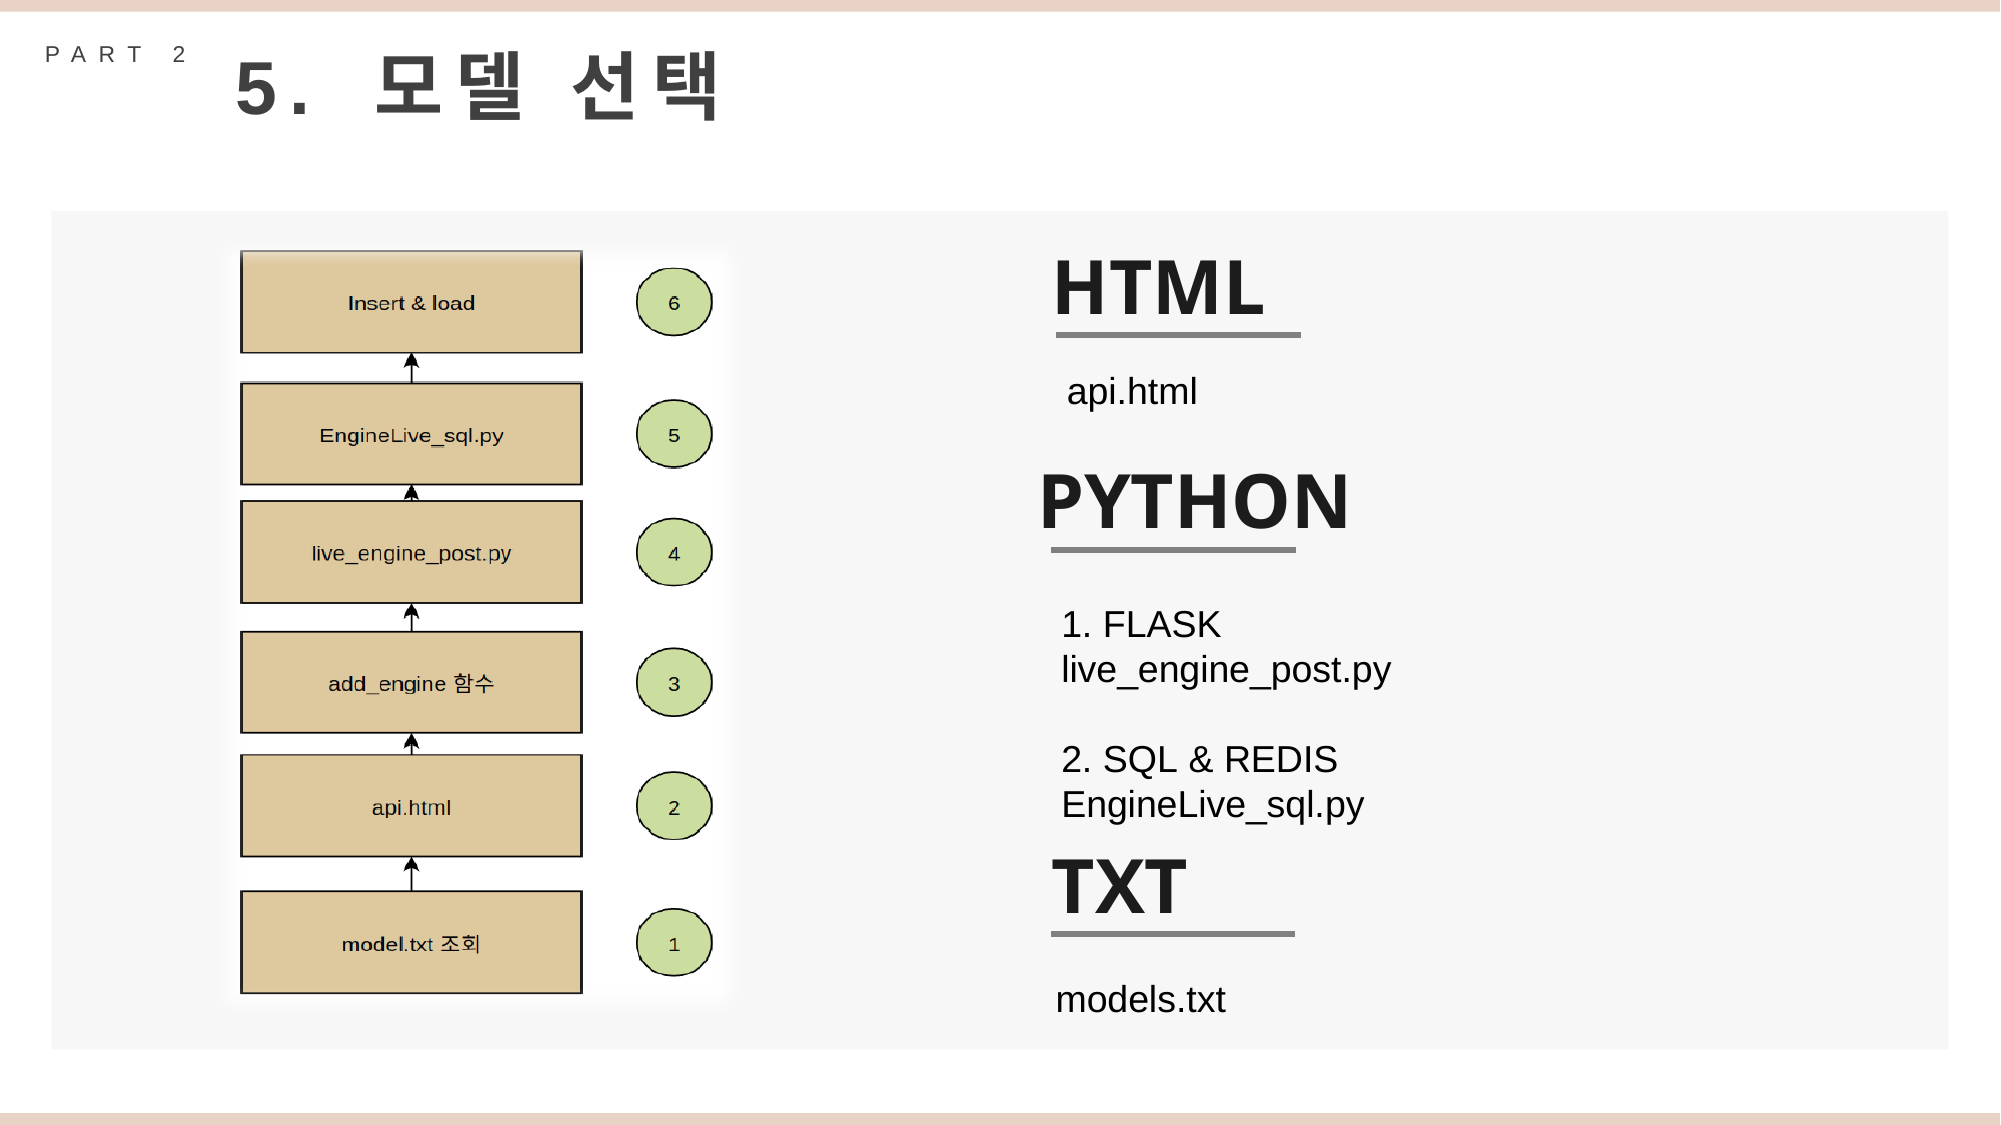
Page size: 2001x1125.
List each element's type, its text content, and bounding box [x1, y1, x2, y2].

text_box api.html [1052, 359, 1915, 420]
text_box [1046, 446, 1344, 553]
text_box models.txt [1040, 967, 1904, 1027]
text_box PART 2 [30, 32, 201, 75]
text_box [0, 0, 2000, 13]
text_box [1051, 232, 1301, 339]
text_box 1. FLASK live_engine_post.py 2. SQL & REDIS EngineLive_sql.py [1046, 592, 1910, 832]
text_box [0, 1112, 2000, 1125]
text_box [50, 210, 1949, 1050]
picture [208, 232, 749, 1022]
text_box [1046, 830, 1296, 937]
text_box 5. 모델 선택 [220, 32, 737, 138]
